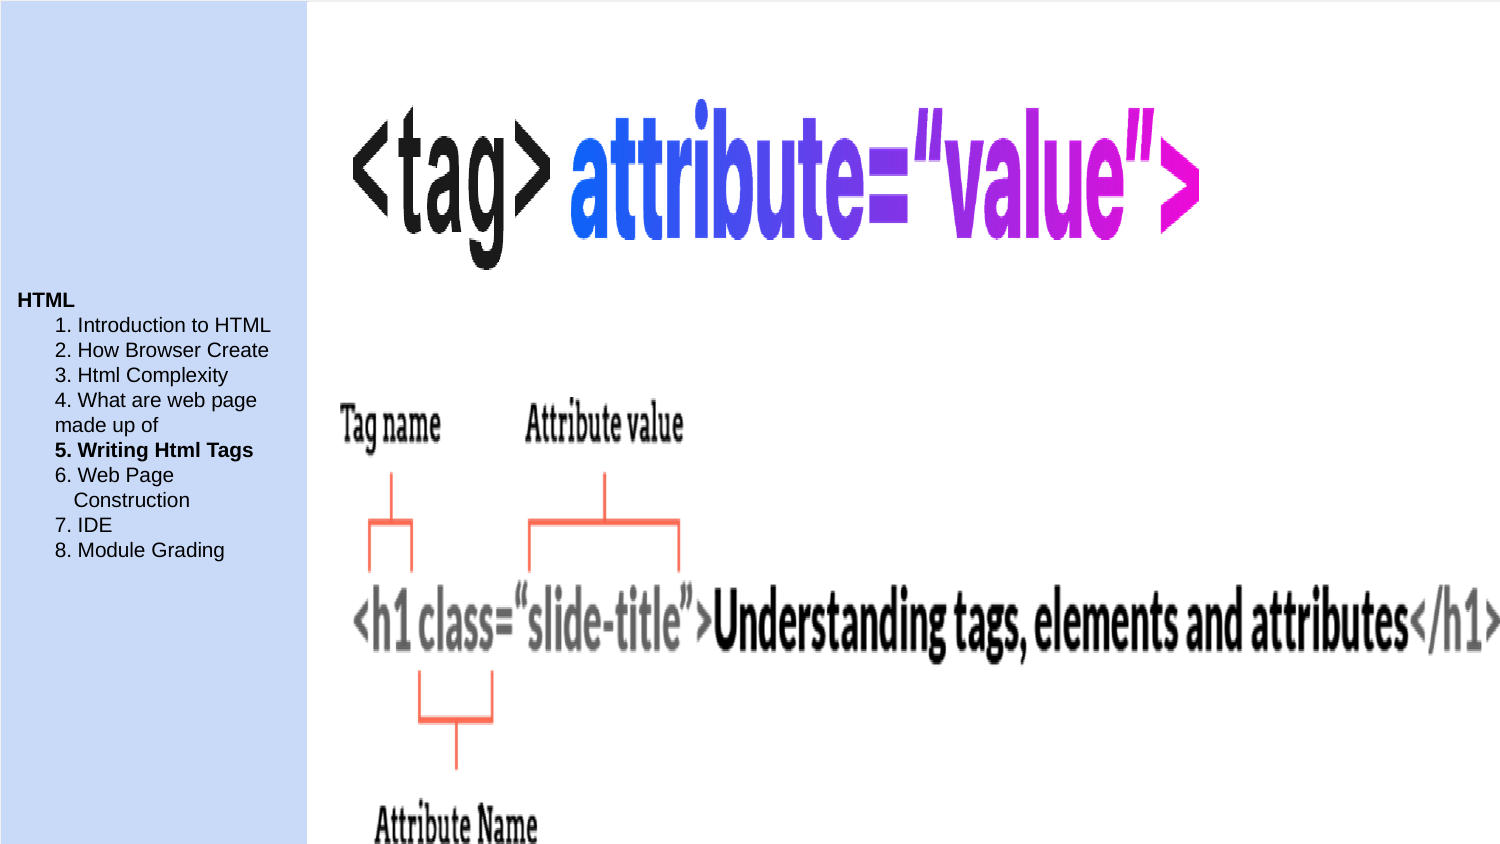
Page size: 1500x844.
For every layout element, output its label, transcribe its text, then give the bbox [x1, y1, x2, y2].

picture [307, 1, 1500, 844]
text_box HTML 1. Introduction to HTML 2. How Browser Create 3. Html Complexity 4. What are web page made up of 5. Writing Html Tags 6. Web Page Construction 7. IDE 8. Module Grading [2, 2, 305, 844]
